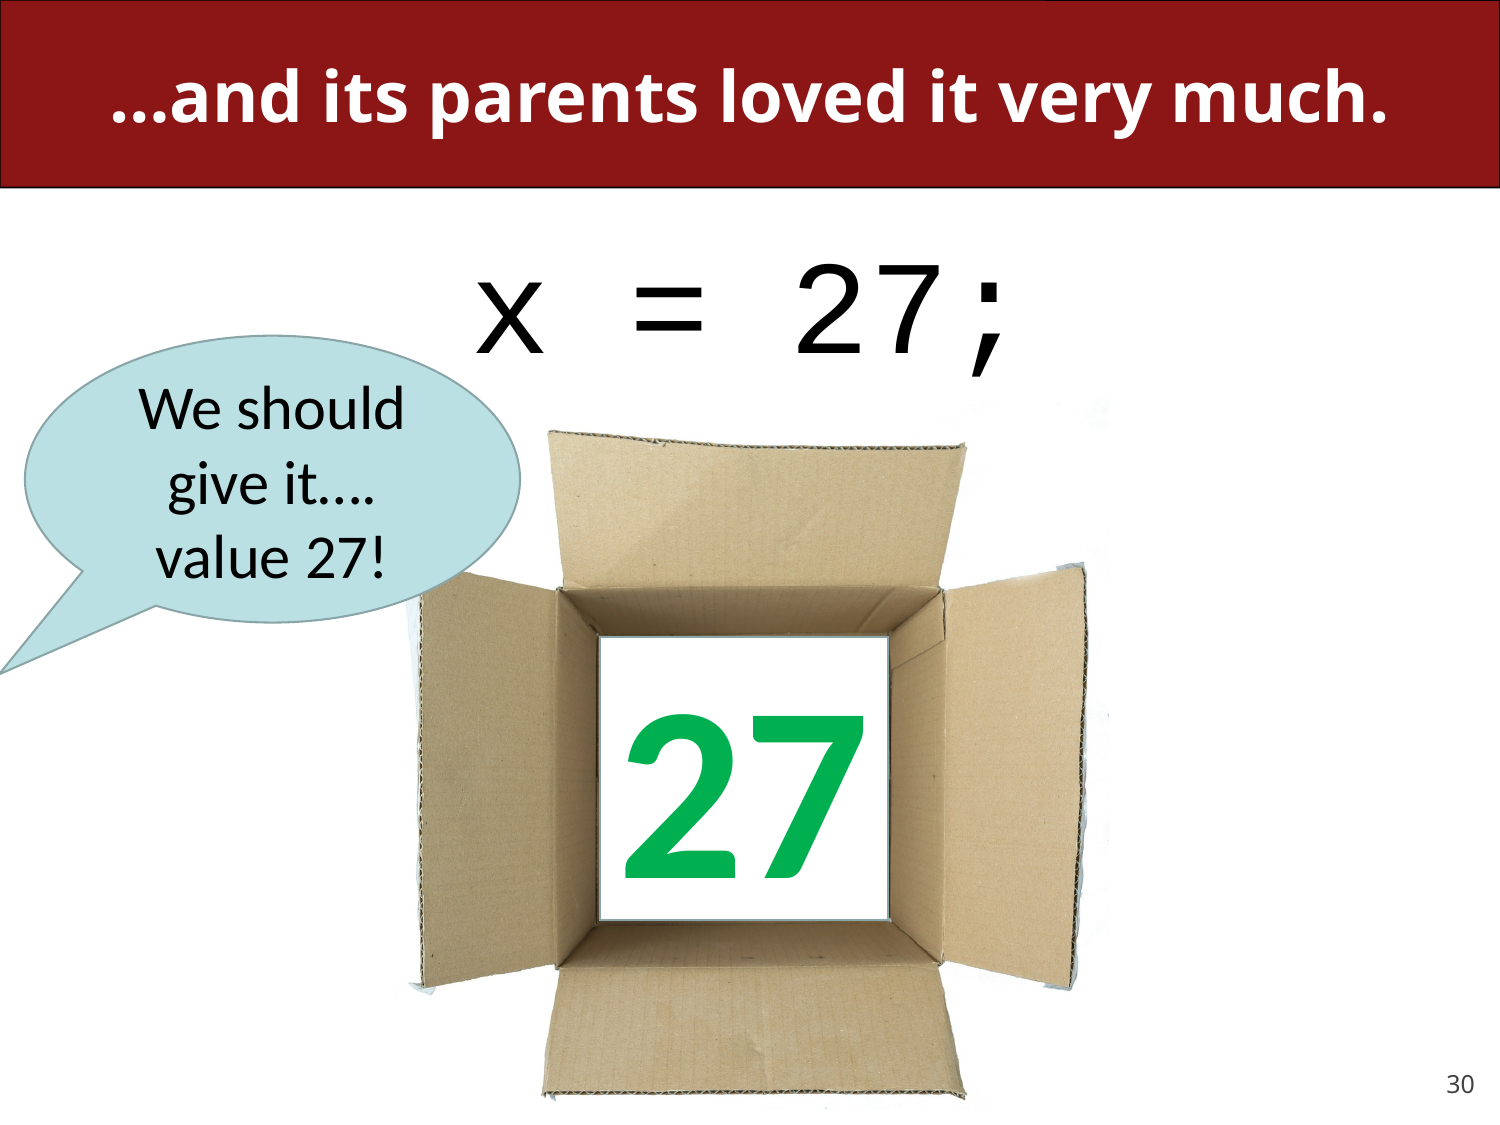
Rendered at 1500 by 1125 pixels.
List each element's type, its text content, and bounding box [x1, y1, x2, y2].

title …and its parents loved it very much. [75, 0, 1425, 188]
list x = 27; [24, 212, 1475, 1063]
text_box We should give it…. value 27! [0, 334, 479, 676]
picture [391, 398, 1109, 1109]
